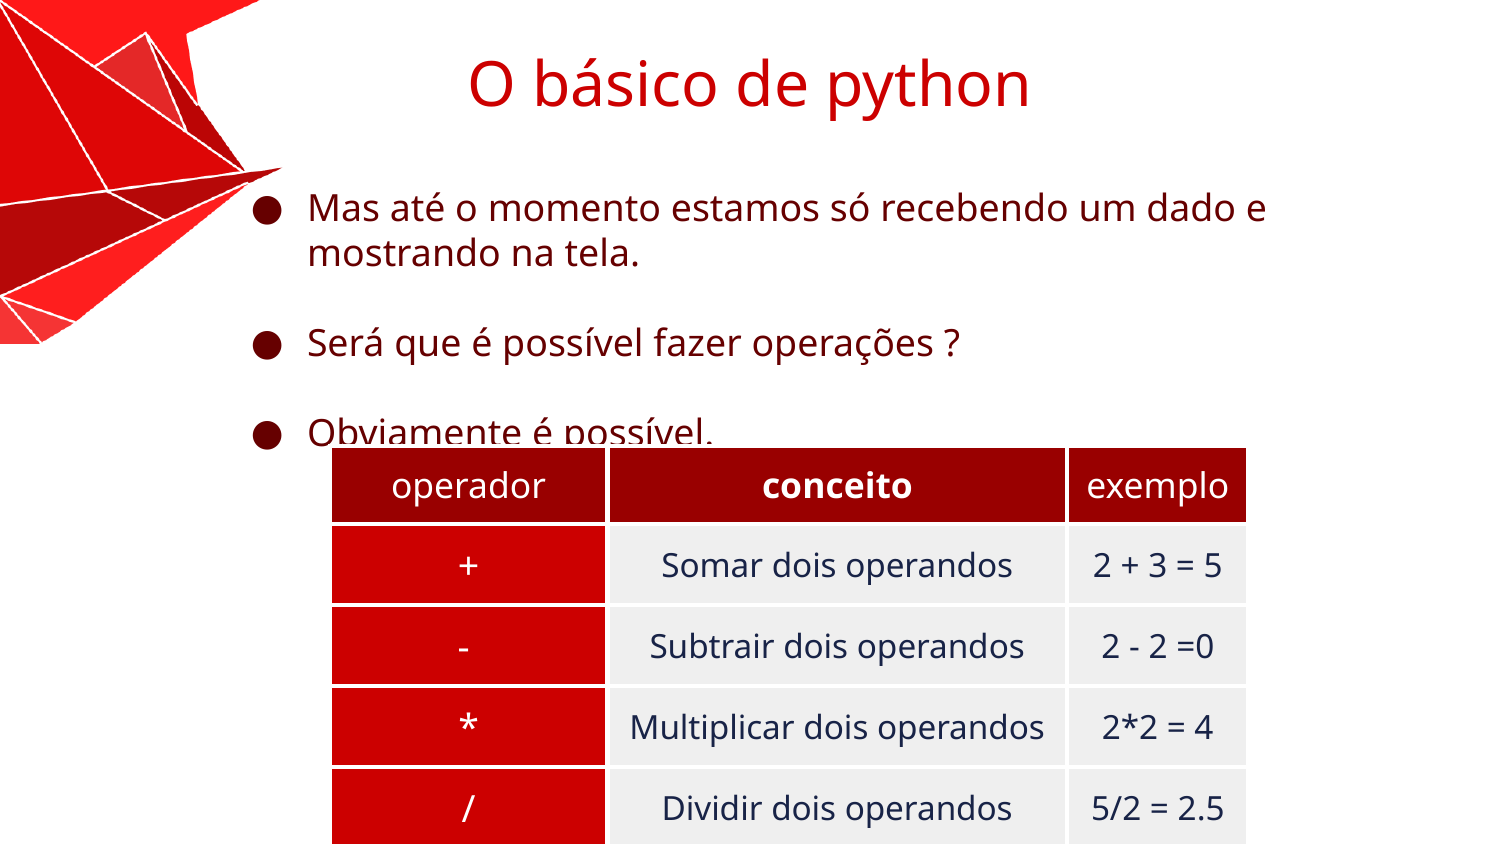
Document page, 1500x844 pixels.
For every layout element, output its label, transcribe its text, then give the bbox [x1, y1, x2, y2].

table_cell Dividir dois operandos [610, 769, 1065, 844]
table_cell - [332, 607, 605, 684]
table_header conceito [610, 448, 1065, 522]
table_cell Somar dois operandos [610, 526, 1065, 603]
table_cell Multiplicar dois operandos [610, 688, 1065, 765]
table_header operador [332, 448, 605, 522]
table_cell 2 + 3 = 5 [1069, 526, 1246, 603]
table_cell 5/2 = 2.5 [1069, 769, 1246, 844]
text_box O básico de python [118, 29, 1382, 124]
picture [0, 0, 1500, 844]
table_cell 2 - 2 =0 [1069, 607, 1246, 684]
text_box Mas até o momento estamos só recebendo um dado e mostrando na tela. Será que é possível fazer operações ? Obviamente é possível. [217, 183, 1441, 422]
table_cell / [332, 769, 605, 844]
table_cell 2*2 = 4 [1069, 688, 1246, 765]
table_cell * [332, 688, 605, 765]
table_cell Subtrair dois operandos [610, 607, 1065, 684]
table_cell + [332, 526, 605, 603]
table_header exemplo [1069, 448, 1246, 522]
